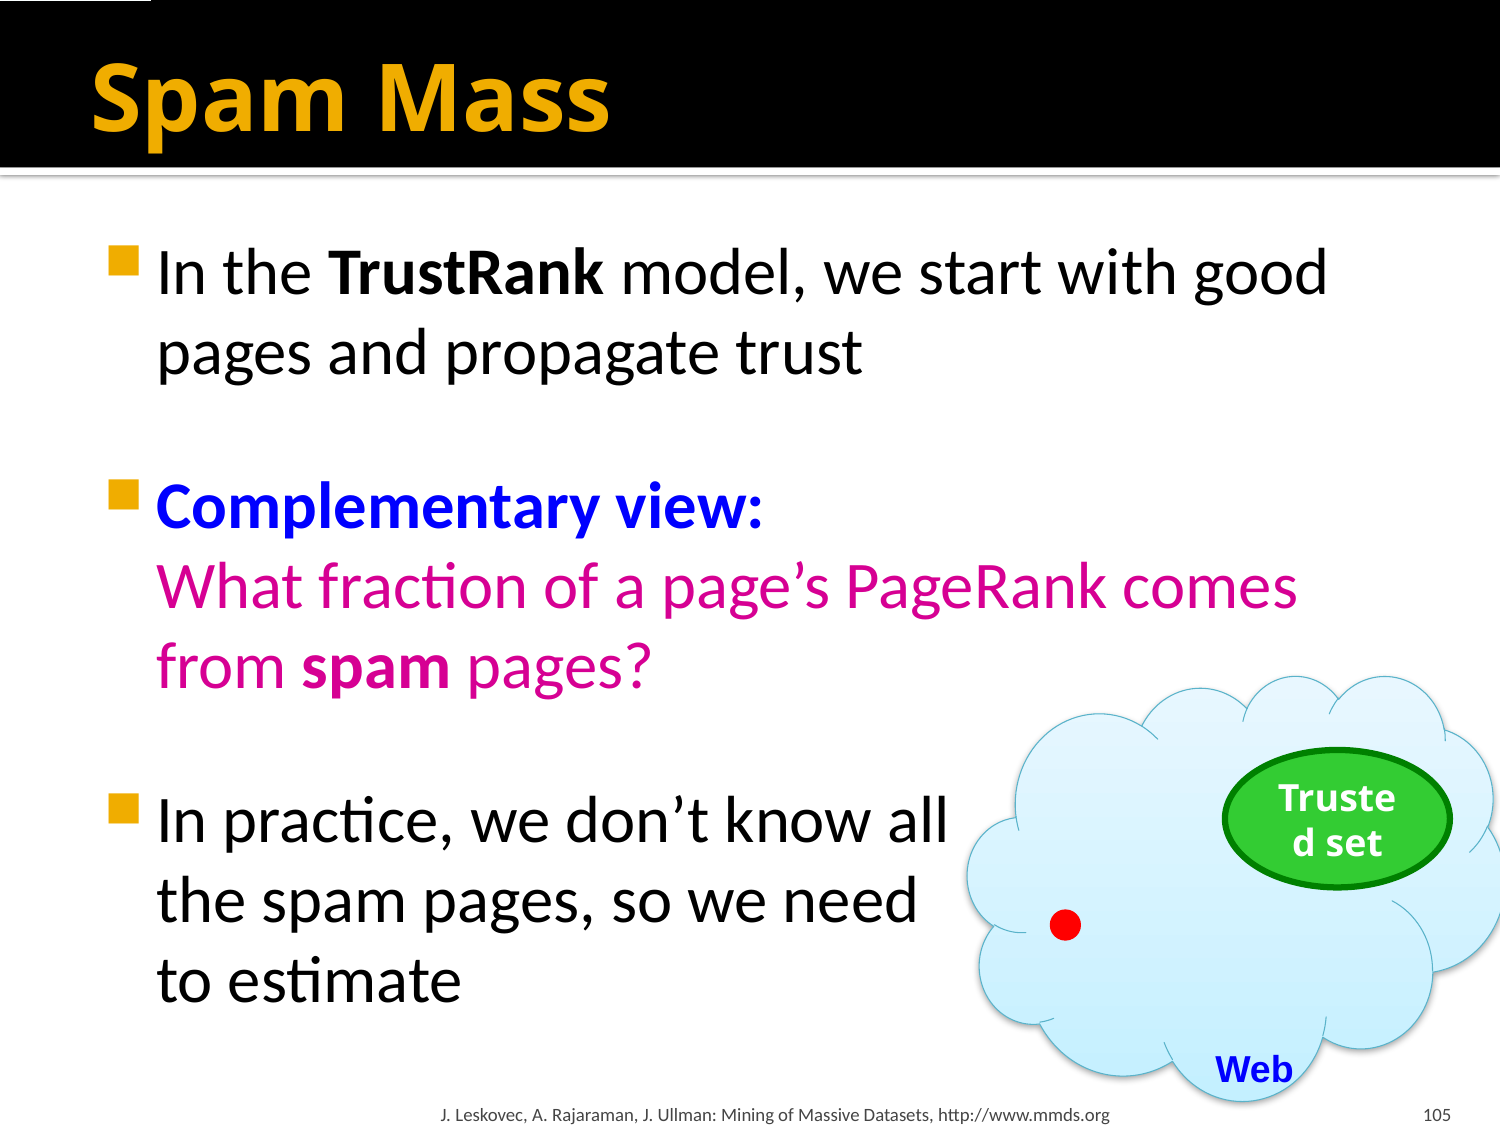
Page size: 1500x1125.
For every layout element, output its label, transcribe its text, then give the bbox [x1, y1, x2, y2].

title Spam Mass [75, 12, 1425, 175]
slide_number 105 [1345, 1080, 1467, 1125]
footer J. Leskovec, A. Rajaraman, J. Ullman: Mining of Massive Datasets, http://www.mmds.org [433, 1080, 1337, 1125]
text_box [966, 675, 1500, 1080]
text_box Web [1200, 1037, 1309, 1080]
list In the TrustRank model, we start with good pages and propagate trust Complementary view: What fraction of a page’s PageRank comes from spam pages? In practice, we don’t know all the spam pages, so we need to estimate [75, 212, 1425, 1075]
text_box [1052, 911, 1079, 939]
text_box Trusted set [1224, 749, 1451, 888]
